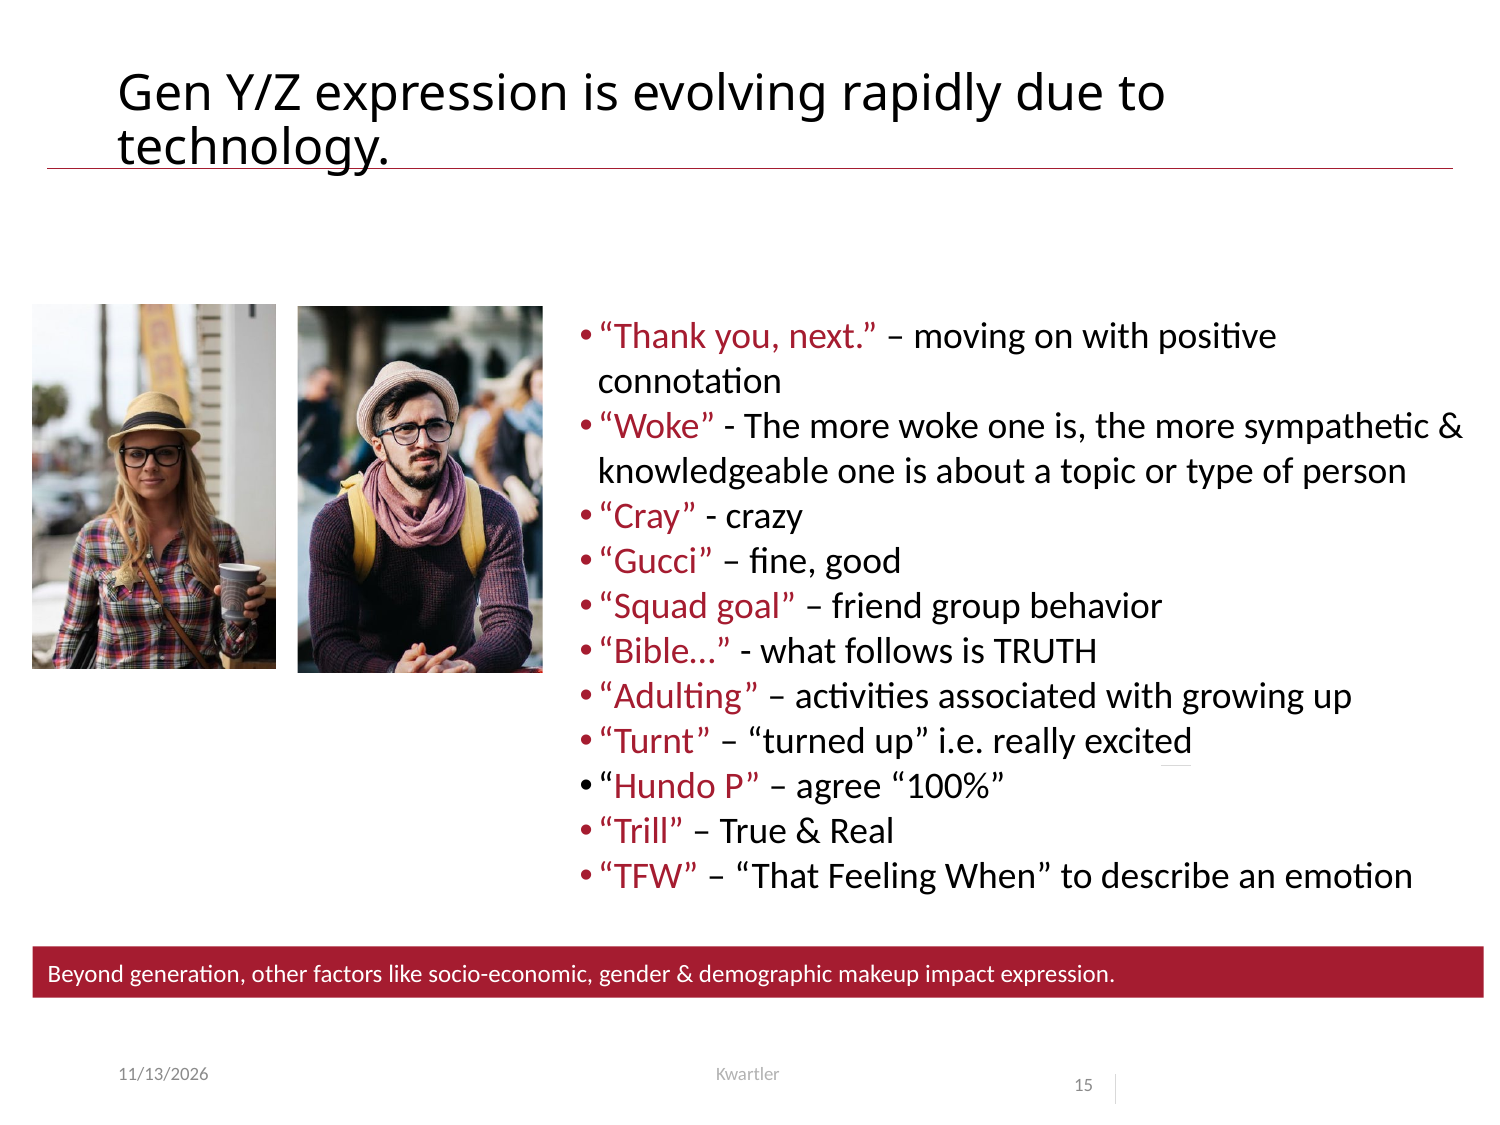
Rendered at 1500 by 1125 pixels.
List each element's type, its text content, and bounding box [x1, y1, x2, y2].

title Gen Y/Z expression is evolving rapidly due to technology. [103, 59, 1397, 157]
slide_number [103, 1042, 441, 1103]
picture [297, 306, 543, 673]
footer Kwartler [496, 1042, 1004, 1103]
text_box “Thank you, next.” – moving on with positive connotation “Woke” - The more woke one is, the more sympathetic & knowledgeable one is about a topic or type of person “Cray” - crazy “Gucci” – fine, good “Squad goal” – friend group behavior “Bible…” - what follows is TRUTH “Adulting” – activities associated with growing up “Turnt” – “turned up” i.e. really excited “Hundo P” – agree “100%” “Trill” – True & Real “TFW” – “That Feeling When” to describe an emotion [564, 304, 1484, 904]
text_box Beyond generation, other factors like socio-economic, gender & demographic makeup impact expression. [32, 945, 1485, 999]
picture [32, 304, 276, 669]
slide_number 15 [1059, 1042, 1200, 1103]
